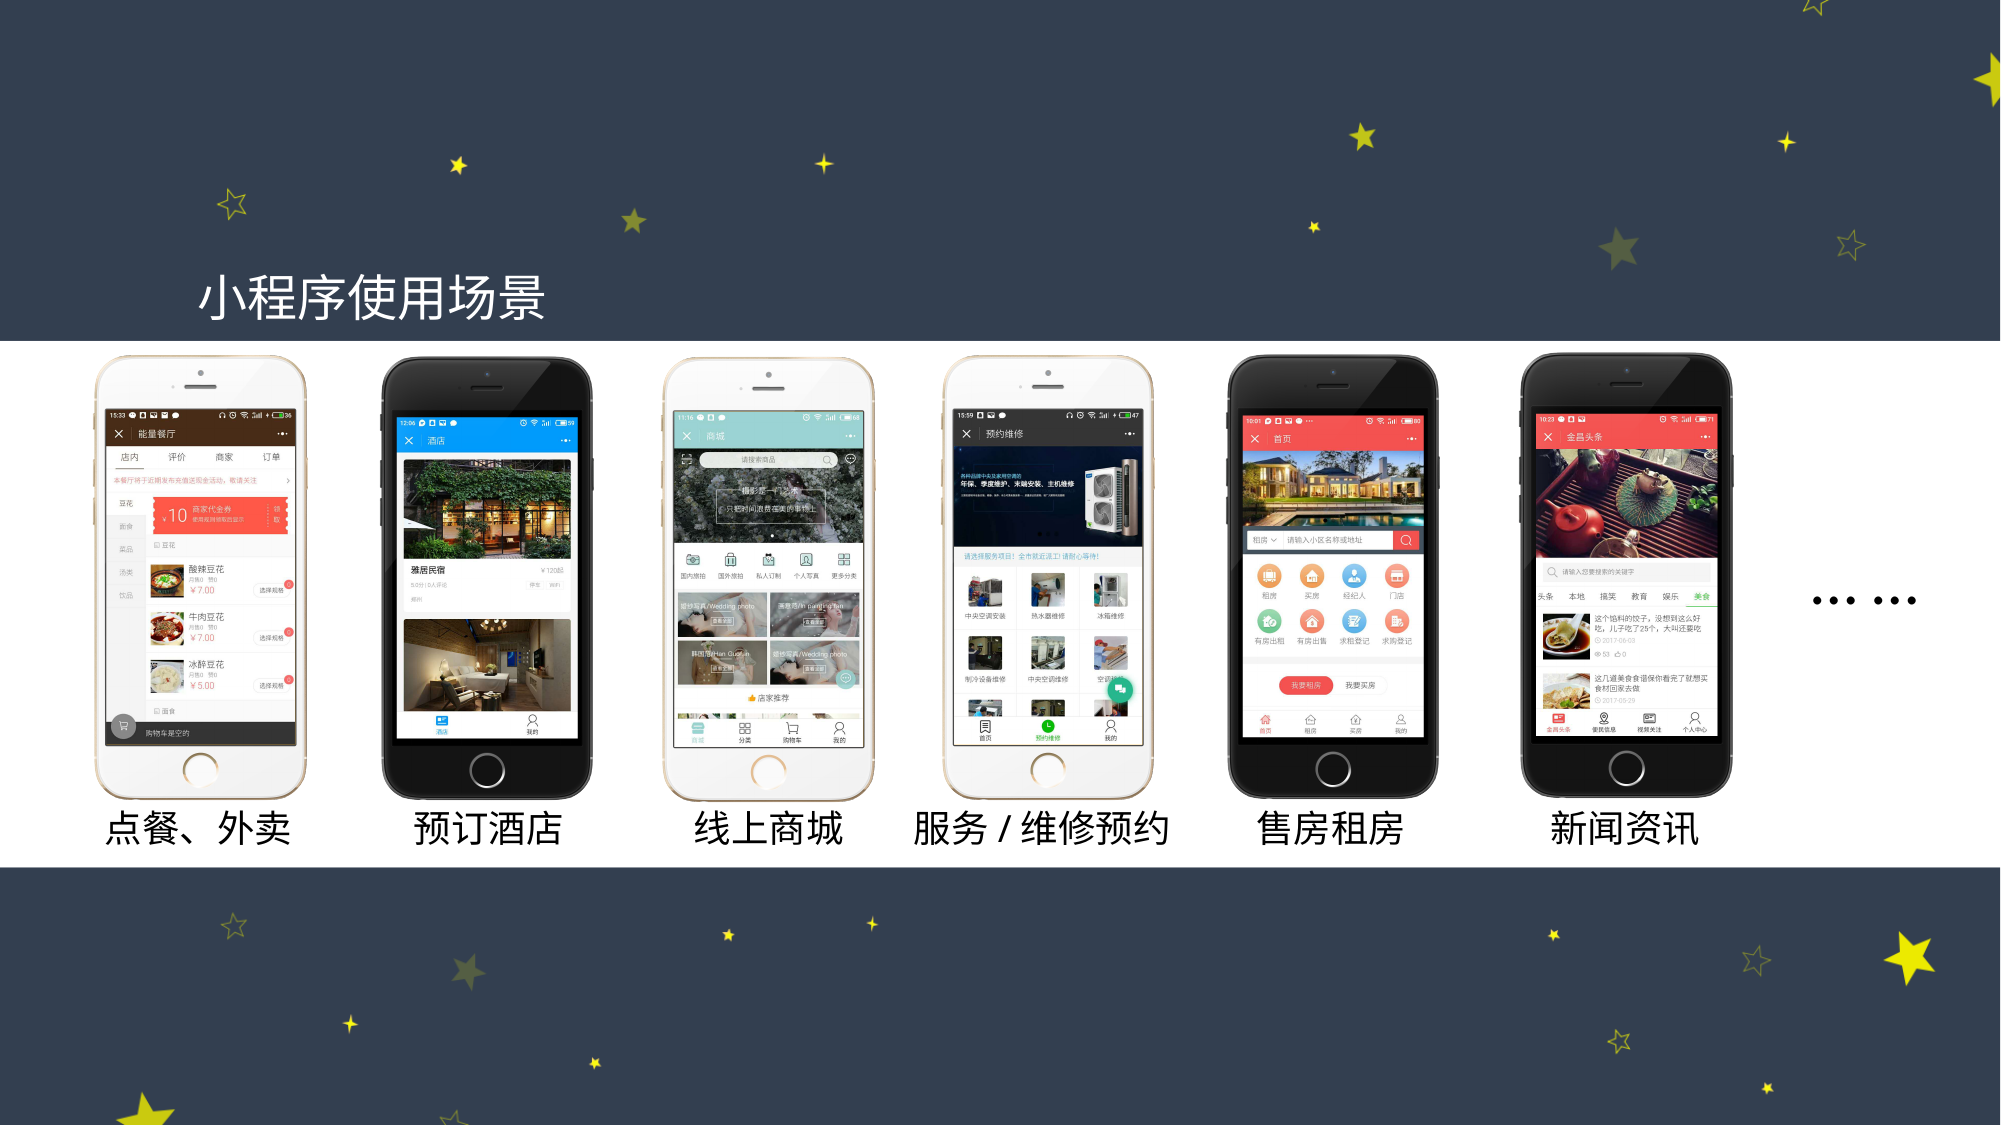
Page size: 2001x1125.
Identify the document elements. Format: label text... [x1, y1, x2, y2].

text_box 新闻资讯 [1535, 813, 1715, 858]
text_box … … [1796, 530, 1975, 626]
text_box 服务/维修预约 [899, 797, 1186, 858]
text_box 小程序使用场景 [183, 259, 563, 335]
text_box 售房租房 [1241, 814, 1422, 858]
picture [0, 0, 2001, 1125]
text_box 点餐、外卖 [90, 815, 308, 858]
text_box 线上商城 [679, 817, 859, 858]
text_box 预订酒店 [399, 815, 579, 858]
